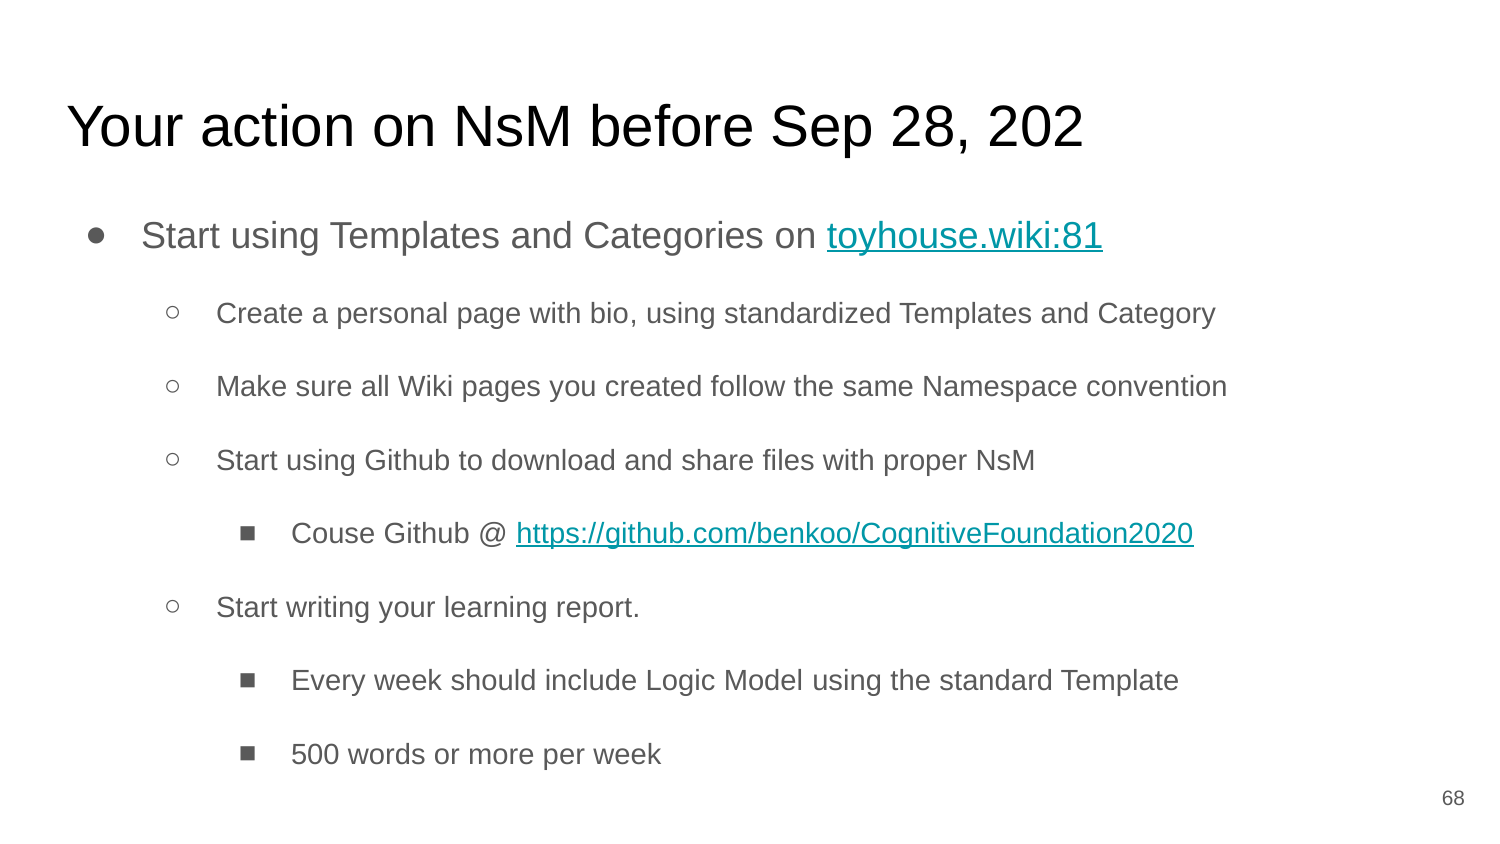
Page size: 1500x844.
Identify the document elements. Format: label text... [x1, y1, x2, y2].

title Your action on NsM before Sep 28, 202 [51, 72, 1449, 167]
slide_number 68 [1389, 764, 1480, 830]
list Start using Templates and Categories on toyhouse.wiki:81 Create a personal page with bio, using standardized Templates and Category Make sure all Wiki pages you created follow the same Namespace convention Start using Github to download and share files with proper NsM Couse Github @ https://github.com/benkoo/CognitiveFoundation2020 Start writing your learning report. Every week should include Logic Model using the standard Template 500 words or more per week [51, 189, 1449, 750]
